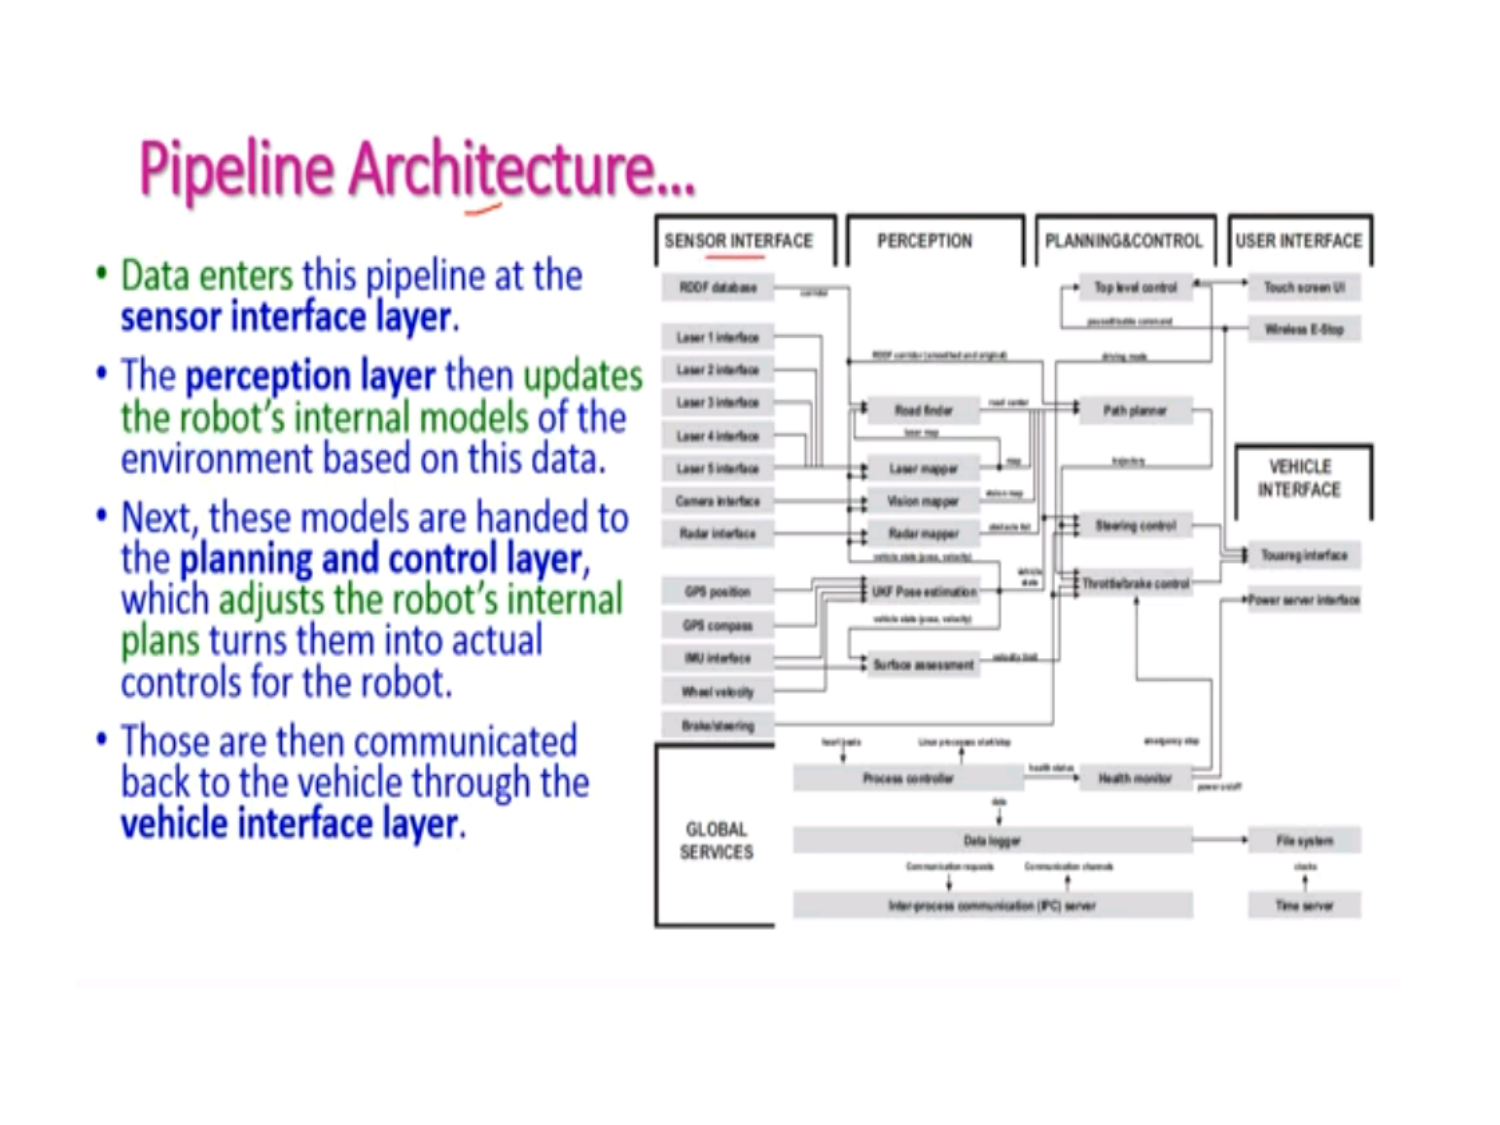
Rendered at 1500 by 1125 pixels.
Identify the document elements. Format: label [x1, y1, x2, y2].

picture [74, 99, 1401, 988]
